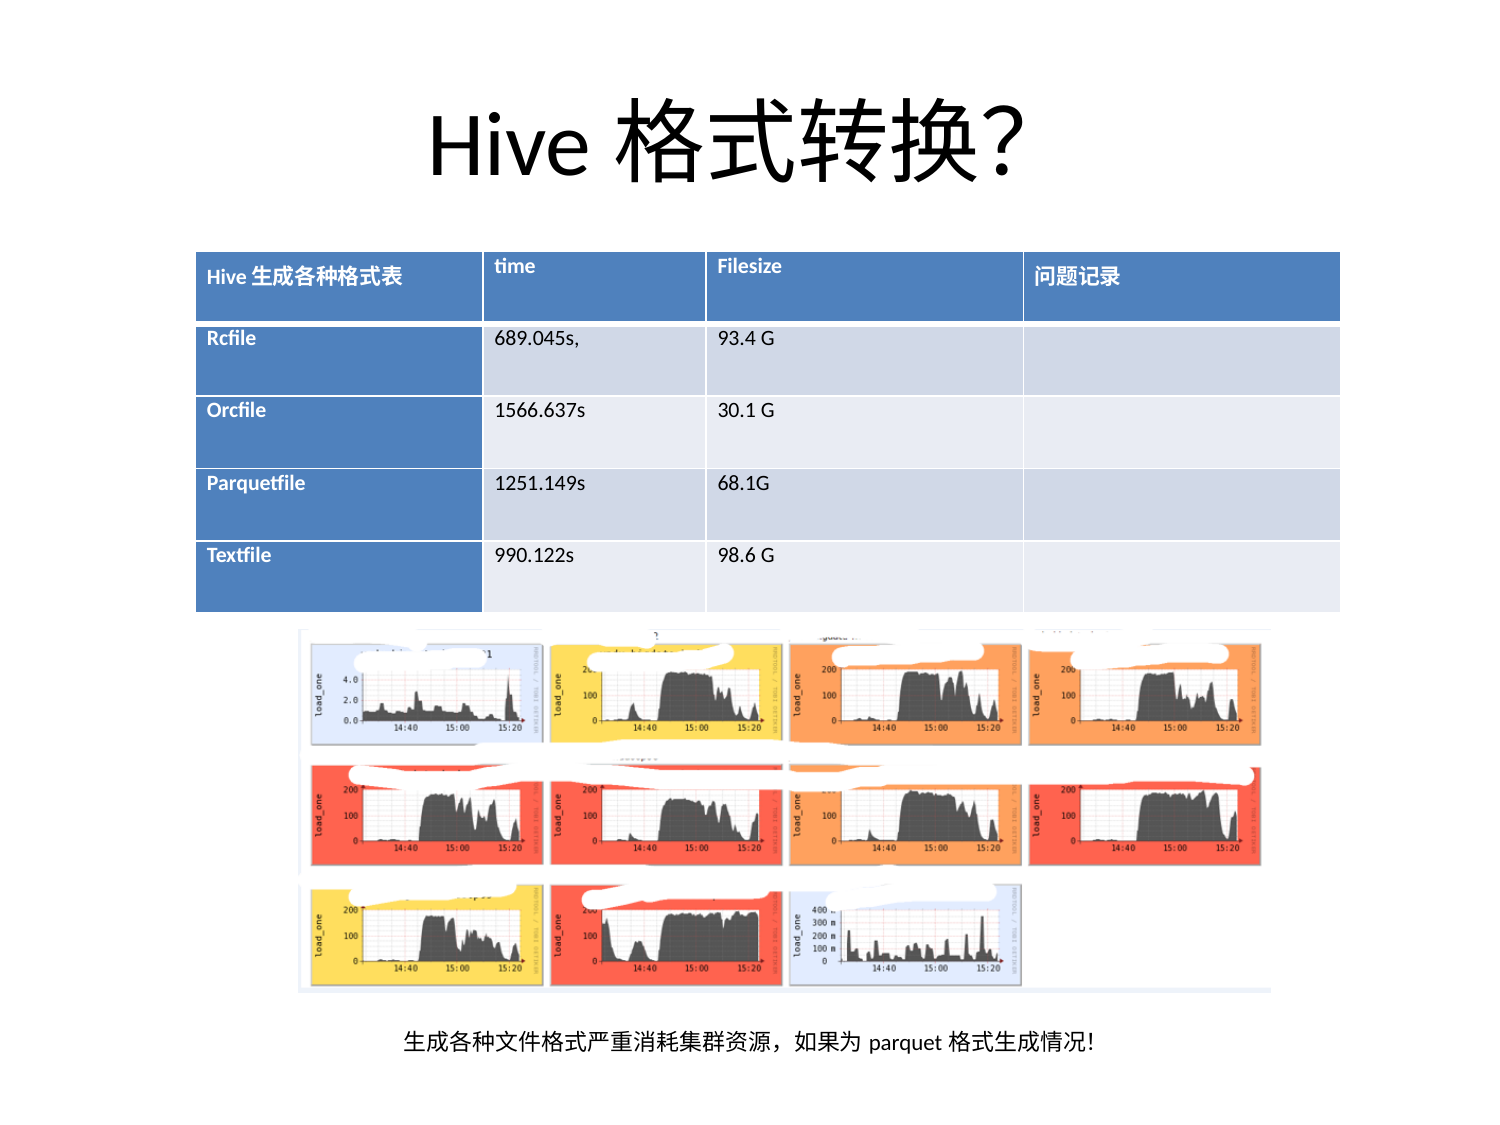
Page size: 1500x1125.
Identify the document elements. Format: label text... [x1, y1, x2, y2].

table_cell Rcfile [196, 327, 482, 395]
table_cell [1024, 397, 1340, 468]
picture [298, 629, 1271, 993]
table_cell [1024, 542, 1340, 612]
table_header Hive生成各种格式表 [196, 252, 482, 321]
table_header time [484, 252, 705, 321]
table_cell [1024, 327, 1340, 395]
table_cell Parquetfile [196, 469, 482, 540]
table_cell 1566.637s [484, 397, 705, 468]
table_cell 98.6 G [707, 542, 1023, 612]
table_header 问题记录 [1024, 252, 1340, 321]
table_header Filesize [707, 252, 1023, 321]
table_cell 1251.149s [484, 469, 705, 540]
table_cell 68.1G [707, 469, 1023, 540]
text_box 生成各种文件格式严重消耗集群资源，如果为parquet格式生成情况！ [74, 1019, 1438, 1062]
table_cell 30.1 G [707, 397, 1023, 468]
title Hive格式转换？ [75, 45, 1425, 233]
table_cell Textfile [196, 542, 482, 612]
table_cell Orcfile [196, 397, 482, 468]
table_cell [1024, 469, 1340, 540]
table_cell 689.045s, [484, 327, 705, 395]
table_cell 990.122s [484, 542, 705, 612]
table_cell 93.4 G [707, 327, 1023, 395]
